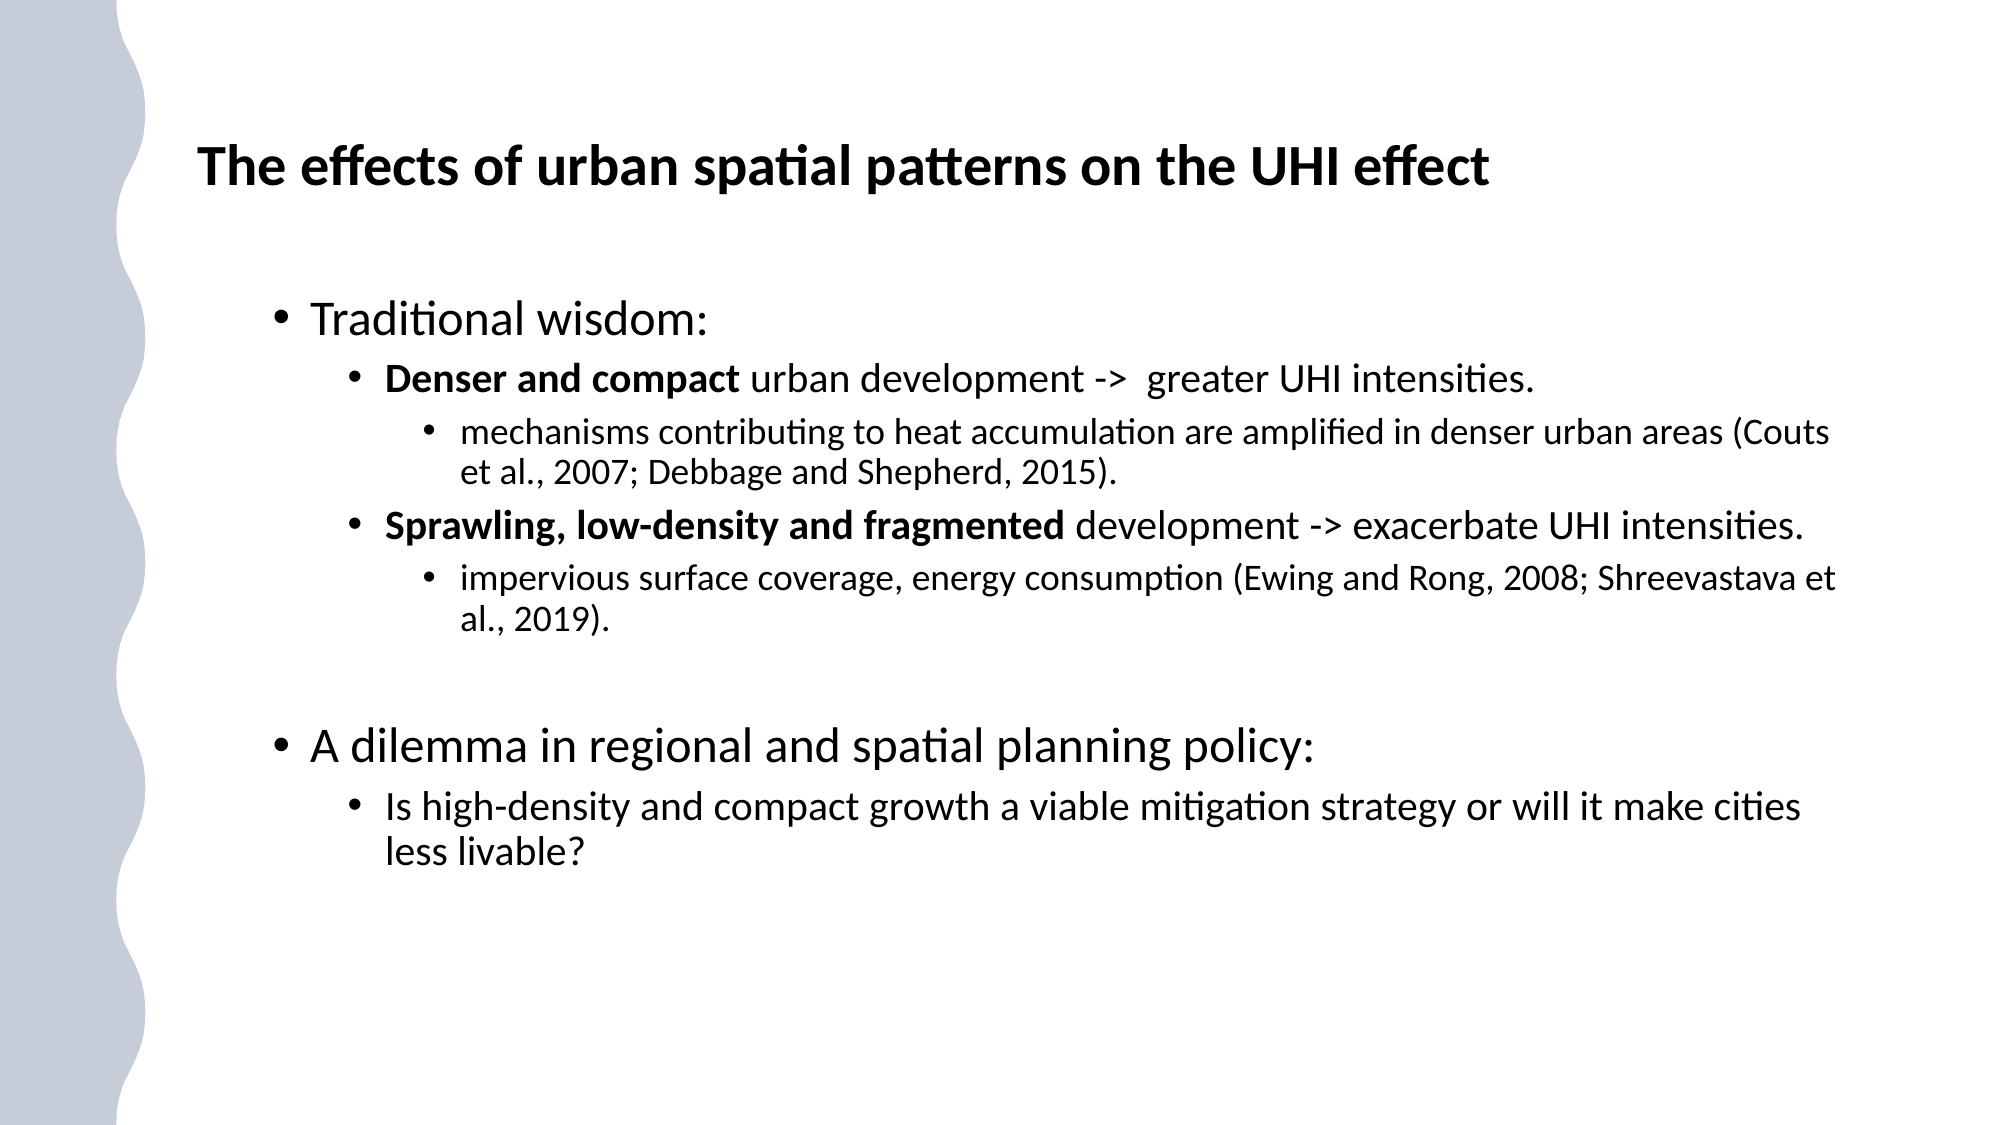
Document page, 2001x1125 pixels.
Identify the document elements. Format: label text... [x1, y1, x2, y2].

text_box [0, 0, 146, 1125]
list The effects of urban spatial patterns on the UHI effect Traditional wisdom: Denser and compact urban development -> greater UHI intensities. mechanisms contributing to heat accumulation are amplified in denser urban areas (Couts et al., 2007; Debbage and Shepherd, 2015). Sprawling, low-density and fragmented development -> exacerbate UHI intensities. impervious surface coverage, energy consumption (Ewing and Rong, 2008; Shreevastava et al., 2019). A dilemma in regional and spatial planning policy: Is high-density and compact growth a viable mitigation strategy or will it make cities less livable? [182, 127, 1886, 1055]
